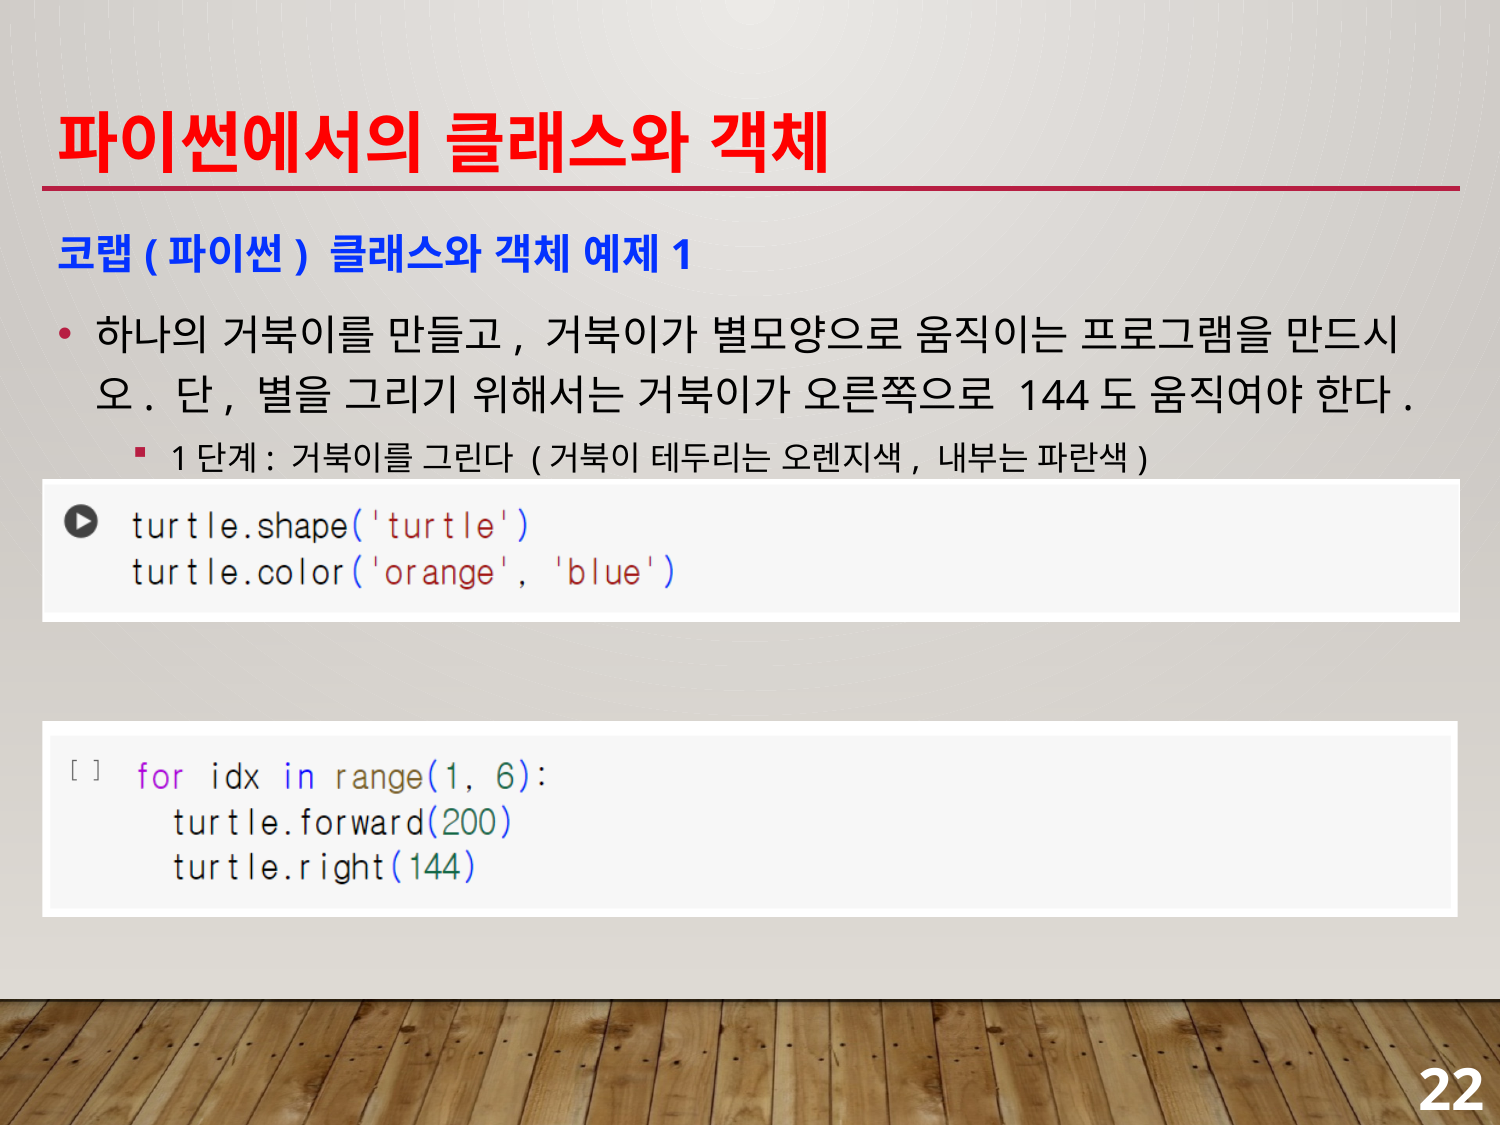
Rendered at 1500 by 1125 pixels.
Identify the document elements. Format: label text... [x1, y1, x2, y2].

title 파이썬에서의 클래스와 객체 [42, 16, 1461, 189]
list 코랩(파이썬) 클래스와 객체 예제1 하나의 거북이를 만들고, 거북이가 별모양으로 움직이는 프로그램을 만드시오. 단, 별을 그리기 위해서는 거북이가 오른쪽으로 144도 움직여야 한다. 1단계: 거북이를 그린다 (거북이 테두리는 오렌지색, 내부는 파란색) 2단계: 거북이 별을 그리기 위해서 움직인다 (200만큼 움직이고, 144도 오른쪽 회전) [42, 210, 1461, 479]
picture [42, 479, 1461, 622]
picture [0, 999, 1500, 1125]
list 코랩(파이썬) 클래스와 객체 예제1 하나의 거북이를 만들고, 거북이가 별모양으로 움직이는 프로그램을 만드시오. 단, 별을 그리기 위해서는 거북이가 오른쪽으로 144도 움직여야 한다. 1단계: 거북이를 그린다 (거북이 테두리는 오렌지색, 내부는 파란색) 2단계: 거북이 별을 그리기 위해서 움직인다 (200만큼 움직이고, 144도 오른쪽 회전) [42, 622, 1461, 993]
picture [42, 721, 1458, 917]
